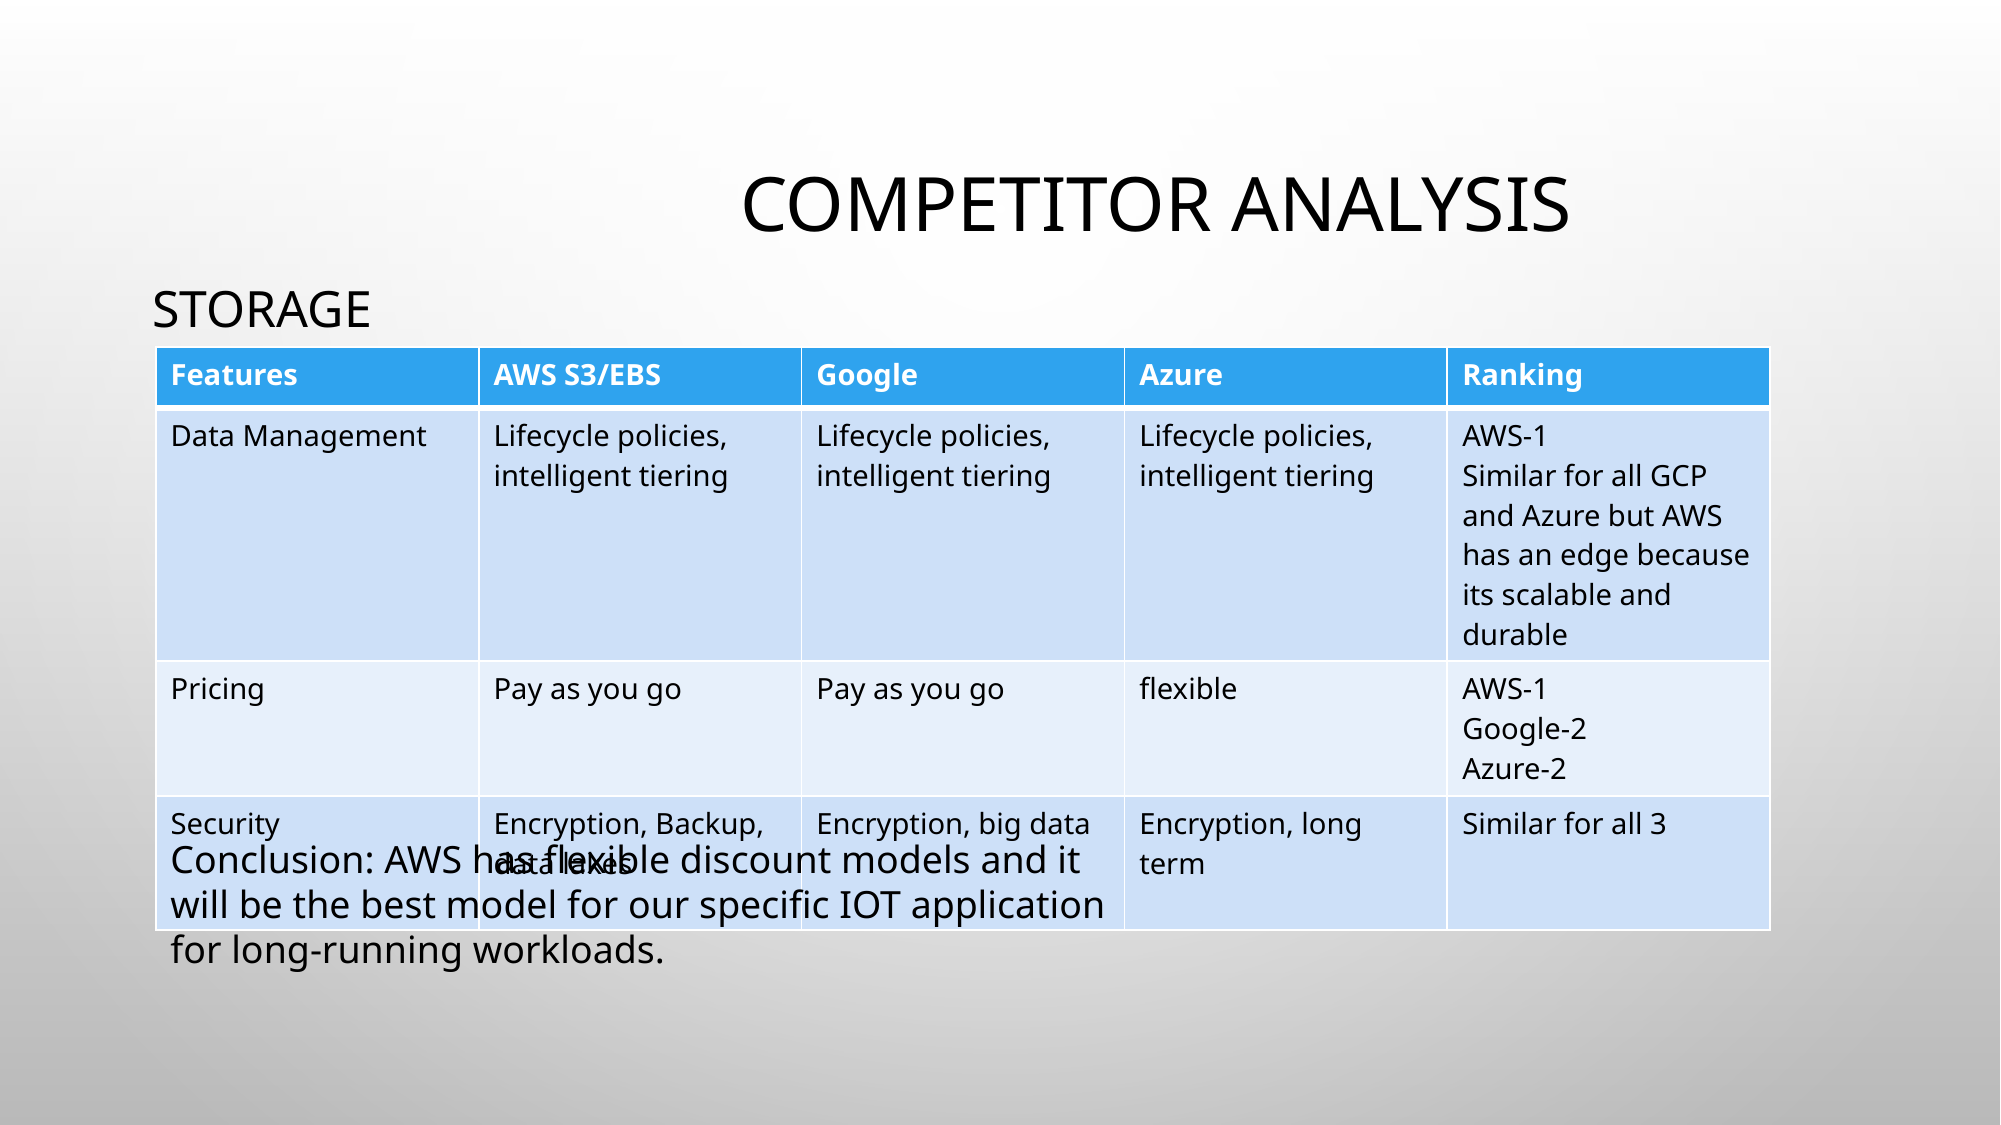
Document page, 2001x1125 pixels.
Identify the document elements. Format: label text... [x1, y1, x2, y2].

table_header Ranking [1448, 348, 1769, 405]
list Storage [137, 258, 1863, 972]
table_header Features [157, 348, 478, 405]
table_header Google [802, 348, 1124, 405]
table_cell Security [157, 797, 478, 829]
table_cell Pricing [157, 662, 478, 795]
table_cell Encryption, big data [802, 797, 1124, 829]
table_cell Pay as you go [802, 662, 1124, 795]
table_cell AWS-1 Similar for all GCP and Azure but AWS has an edge because its scalable and durable [1448, 411, 1769, 660]
table_cell AWS-1 Google-2 Azure-2 [1448, 662, 1769, 795]
table_header AWS S3/EBS [480, 348, 801, 405]
table_cell Lifecycle policies, intelligent tiering [802, 411, 1124, 660]
text_box Conclusion: AWS has flexible discount models and it will be the best model for our specific IOT application for long-running workloads. [155, 829, 1157, 979]
table_cell Encryption, Backup, data lakes [480, 797, 801, 829]
table_cell Similar for all 3 [1448, 797, 1769, 929]
table_cell flexible [1125, 662, 1446, 795]
table_cell Lifecycle policies, intelligent tiering [1125, 411, 1446, 660]
table_cell Data Management [157, 411, 478, 660]
table_cell Lifecycle policies, intelligent tiering [480, 411, 801, 660]
title Competitor Analysis [425, 102, 1888, 313]
table_cell Pay as you go [480, 662, 801, 795]
table_cell Encryption, long term [1125, 797, 1446, 929]
picture [0, 0, 2000, 1125]
table_header Azure [1125, 348, 1446, 405]
